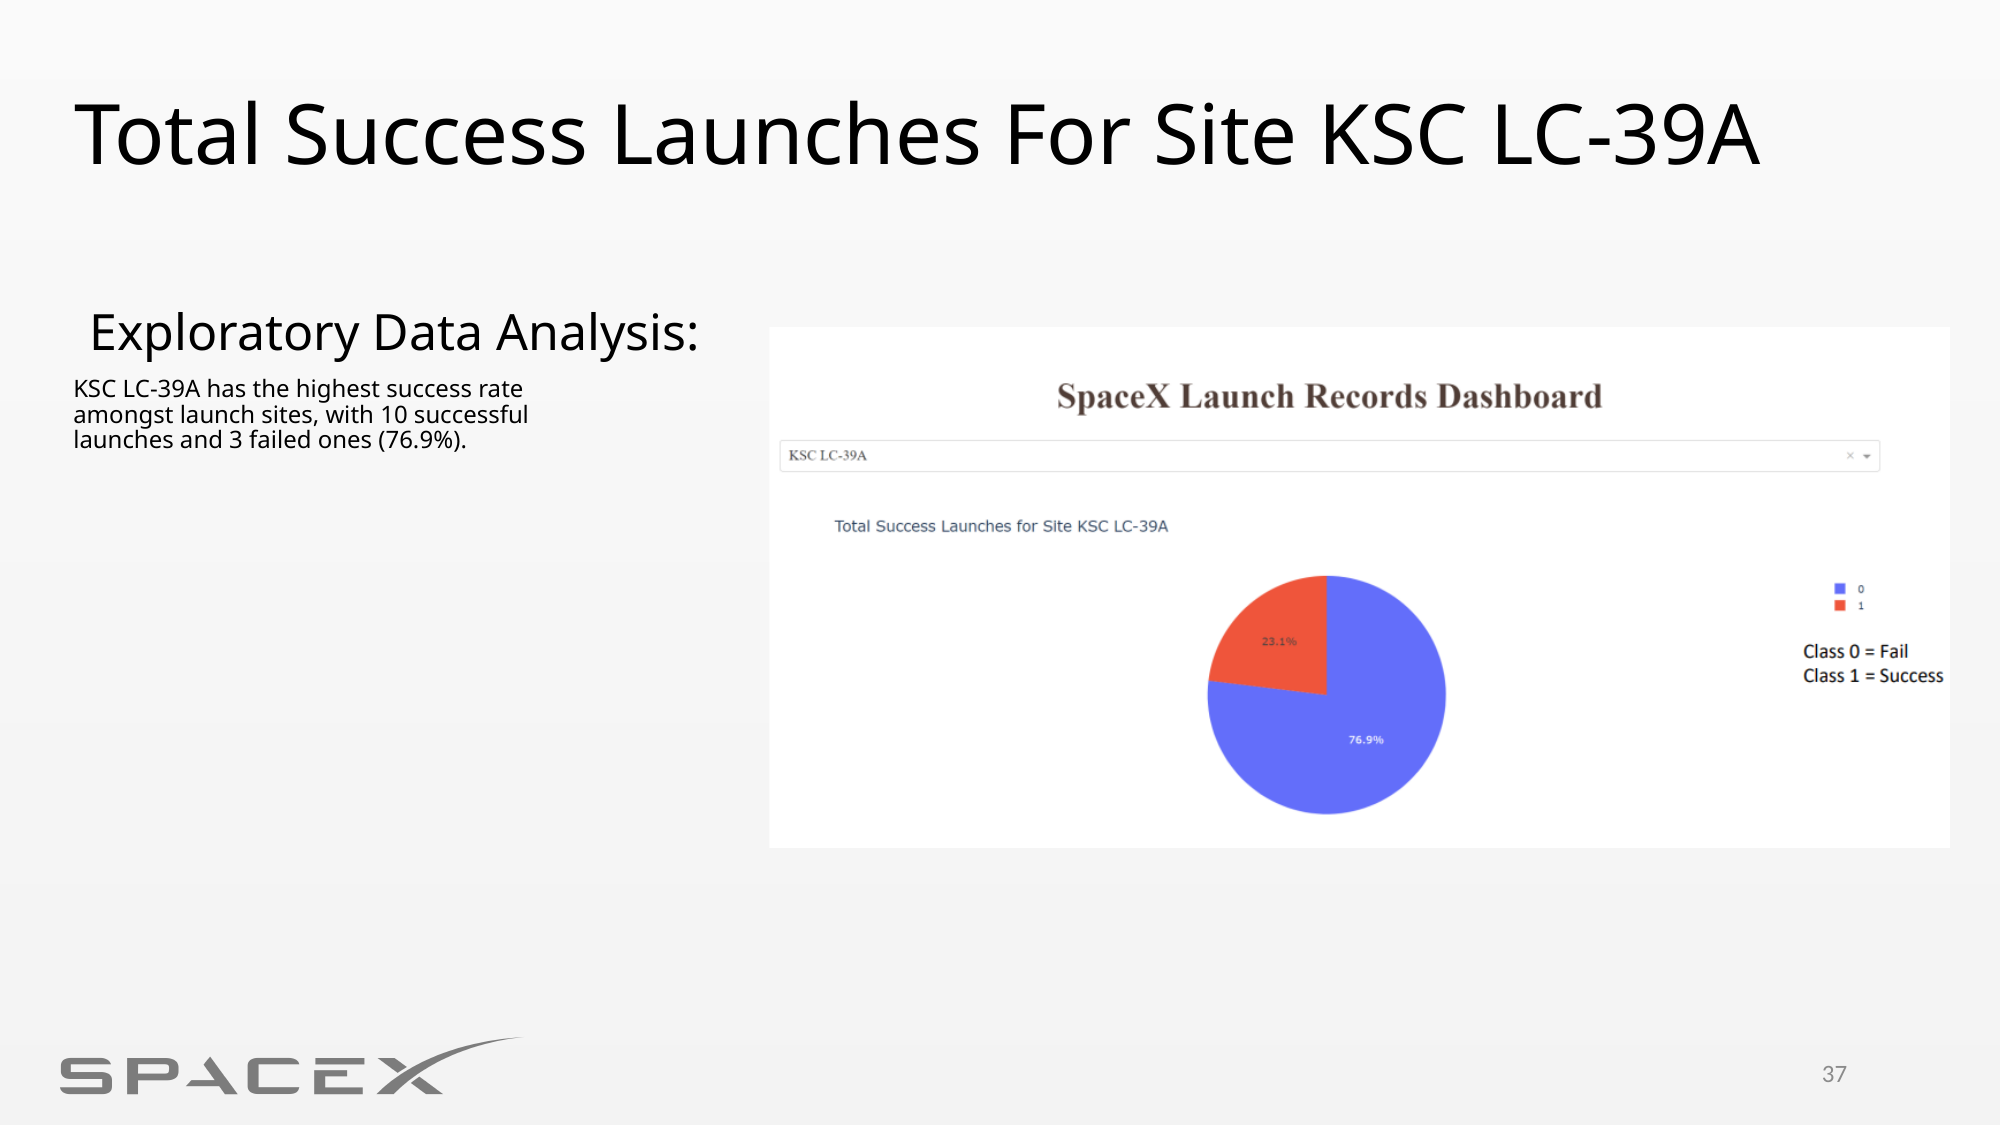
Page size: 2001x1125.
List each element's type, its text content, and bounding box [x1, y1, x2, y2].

slide_number 37 [1412, 1042, 1863, 1103]
picture [58, 1036, 526, 1095]
text_box Total Success Launches For Site KSC LC-39A [59, 92, 1785, 183]
picture [769, 327, 1950, 848]
text_box Exploratory Data Analysis: [74, 293, 716, 368]
list KSC LC-39A has the highest success rate amongst launch sites, with 10 successful launches and 3 failed ones (76.9%). [58, 369, 583, 462]
